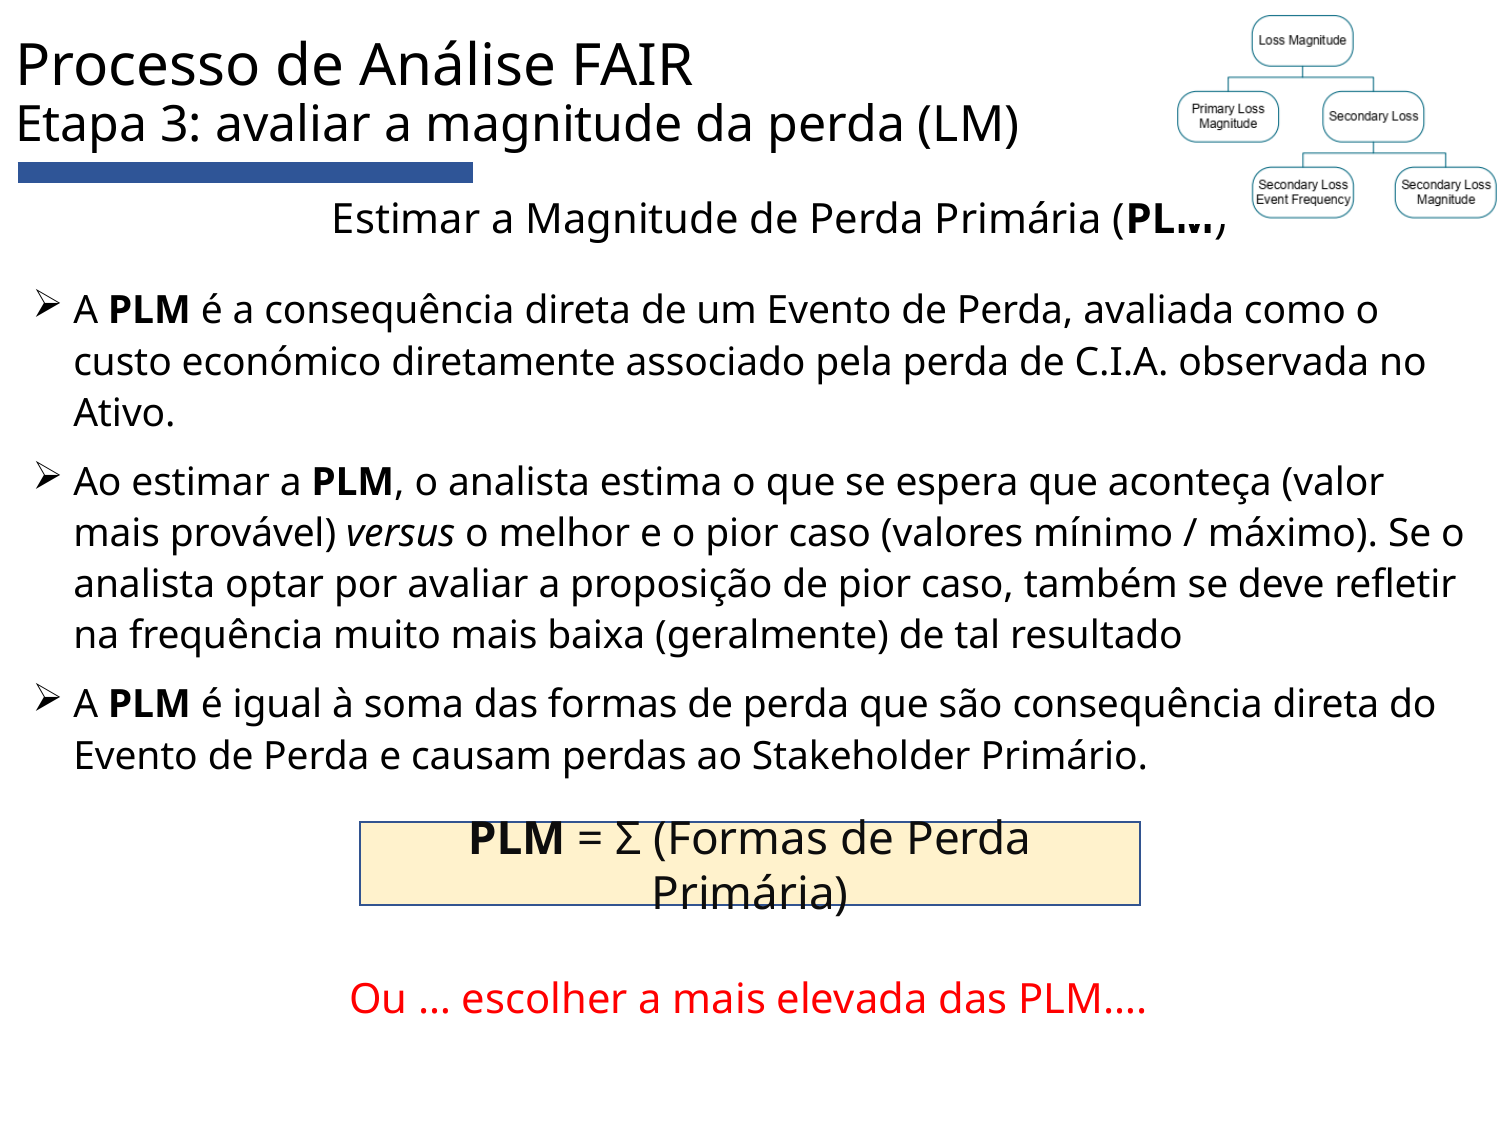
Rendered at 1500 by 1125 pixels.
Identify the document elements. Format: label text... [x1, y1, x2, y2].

picture [1175, 13, 1500, 224]
text_box Estimar a Magnitude de Perda Primária (PLM) [317, 184, 1242, 250]
text_box Ou … escolher a mais elevada das PLM…. [334, 964, 1163, 1029]
list A PLM é a consequência direta de um Evento de Perda, avaliada como o custo económico diretamente associado pela perda de C.I.A. observada no Ativo. Ao estimar a PLM, o analista estima o que se espera que aconteça (valor mais provável) versus o melhor e o pior caso (valores mínimo / máximo). Se o analista optar por avaliar a proposição de pior caso, também se deve refletir na frequência muito mais baixa (geralmente) de tal resultado A PLM é igual à soma das formas de perda que são consequência direta do Evento de Perda e causam perdas ao Stakeholder Primário. [17, 273, 1483, 852]
title Processo de Análise FAIR Etapa 3: avaliar a magnitude da perda (LM) [0, 3, 1500, 185]
text_box PLM = Σ (Formas de Perda Primária) [359, 821, 1141, 906]
